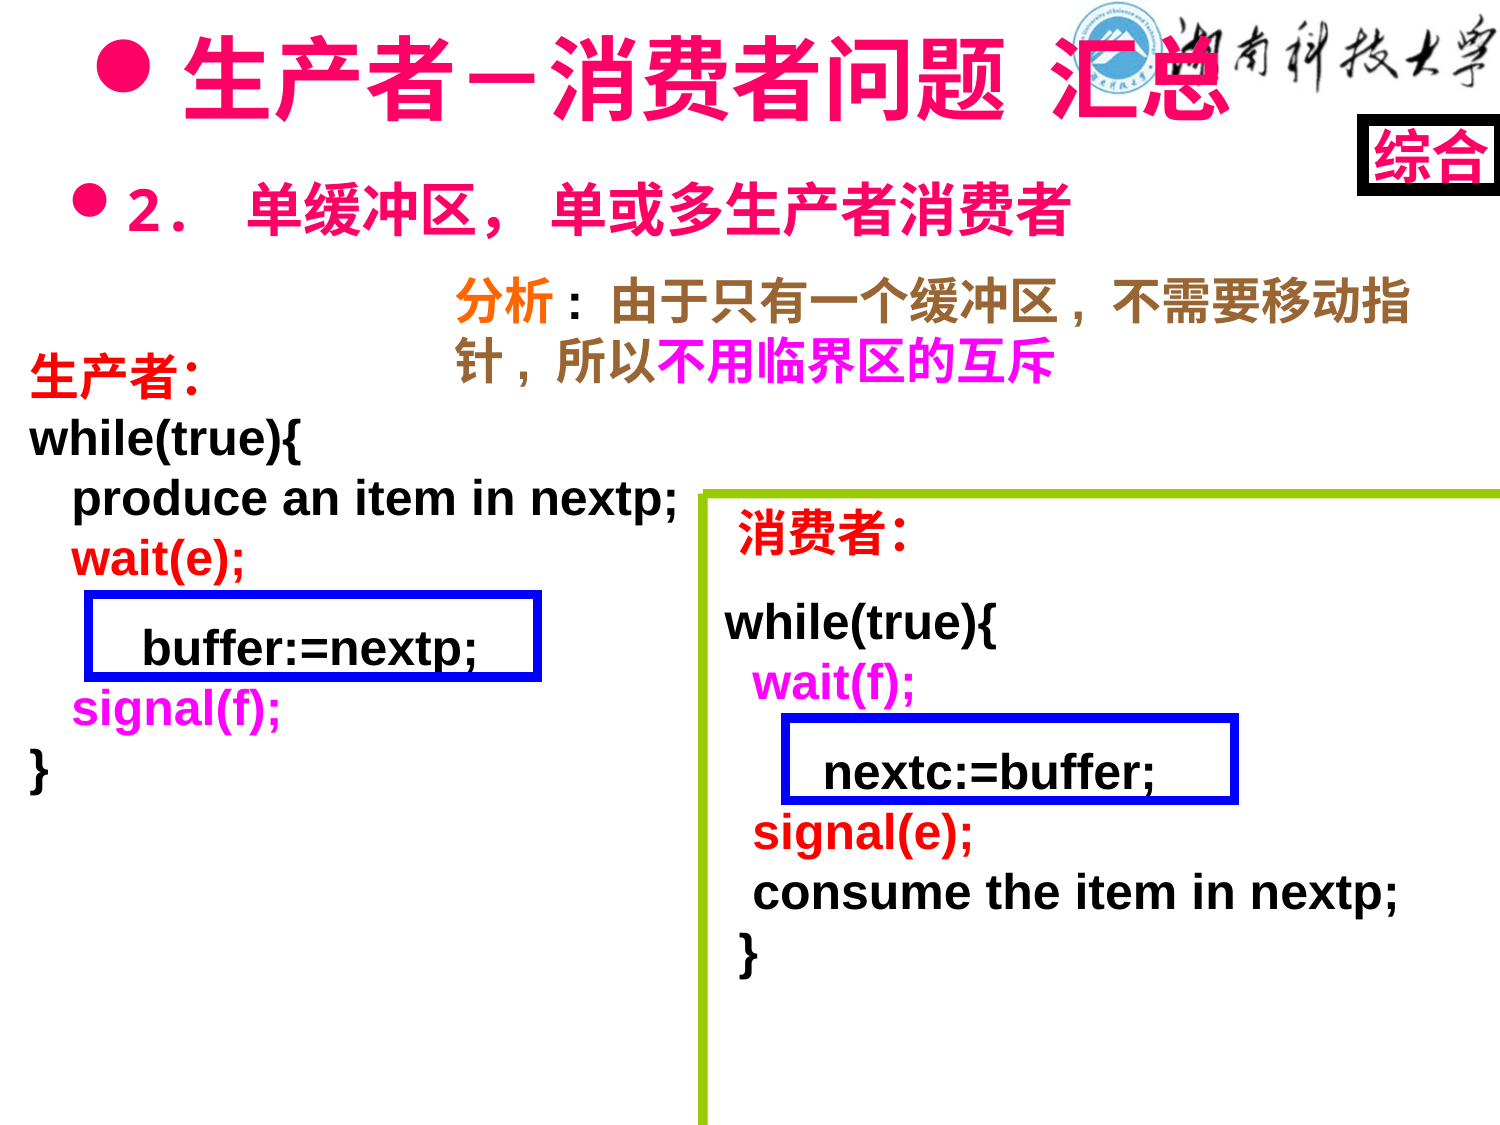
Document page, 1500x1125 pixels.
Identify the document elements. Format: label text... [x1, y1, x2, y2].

picture [1426, 0, 1500, 97]
text_box while(true){ wait(f); nextc:=buffer; signal(e); consume the item in nextp; } [703, 529, 1500, 980]
text_box 分析: 由于只有一个缓冲区, 不需要移动指针, 所以不用临界区的互斥 [454, 269, 1441, 390]
text_box 2. 单缓冲区， 单或多生产者消费者 [53, 162, 1294, 253]
text_box 消费者： [688, 493, 953, 569]
text_box [785, 718, 1235, 801]
text_box 生产者： while(true){ produce an item in nextp; wait(e); buffer:=nextp; signal(f); } [29, 345, 750, 856]
text_box while(true){ wait(f); nextc:=buffer; signal(e); consume the item in nextp; } [696, 569, 702, 980]
text_box [88, 594, 538, 677]
text_box 综合 [1362, 119, 1500, 190]
title 生产者－消费者问题 汇总 [74, 0, 1426, 155]
